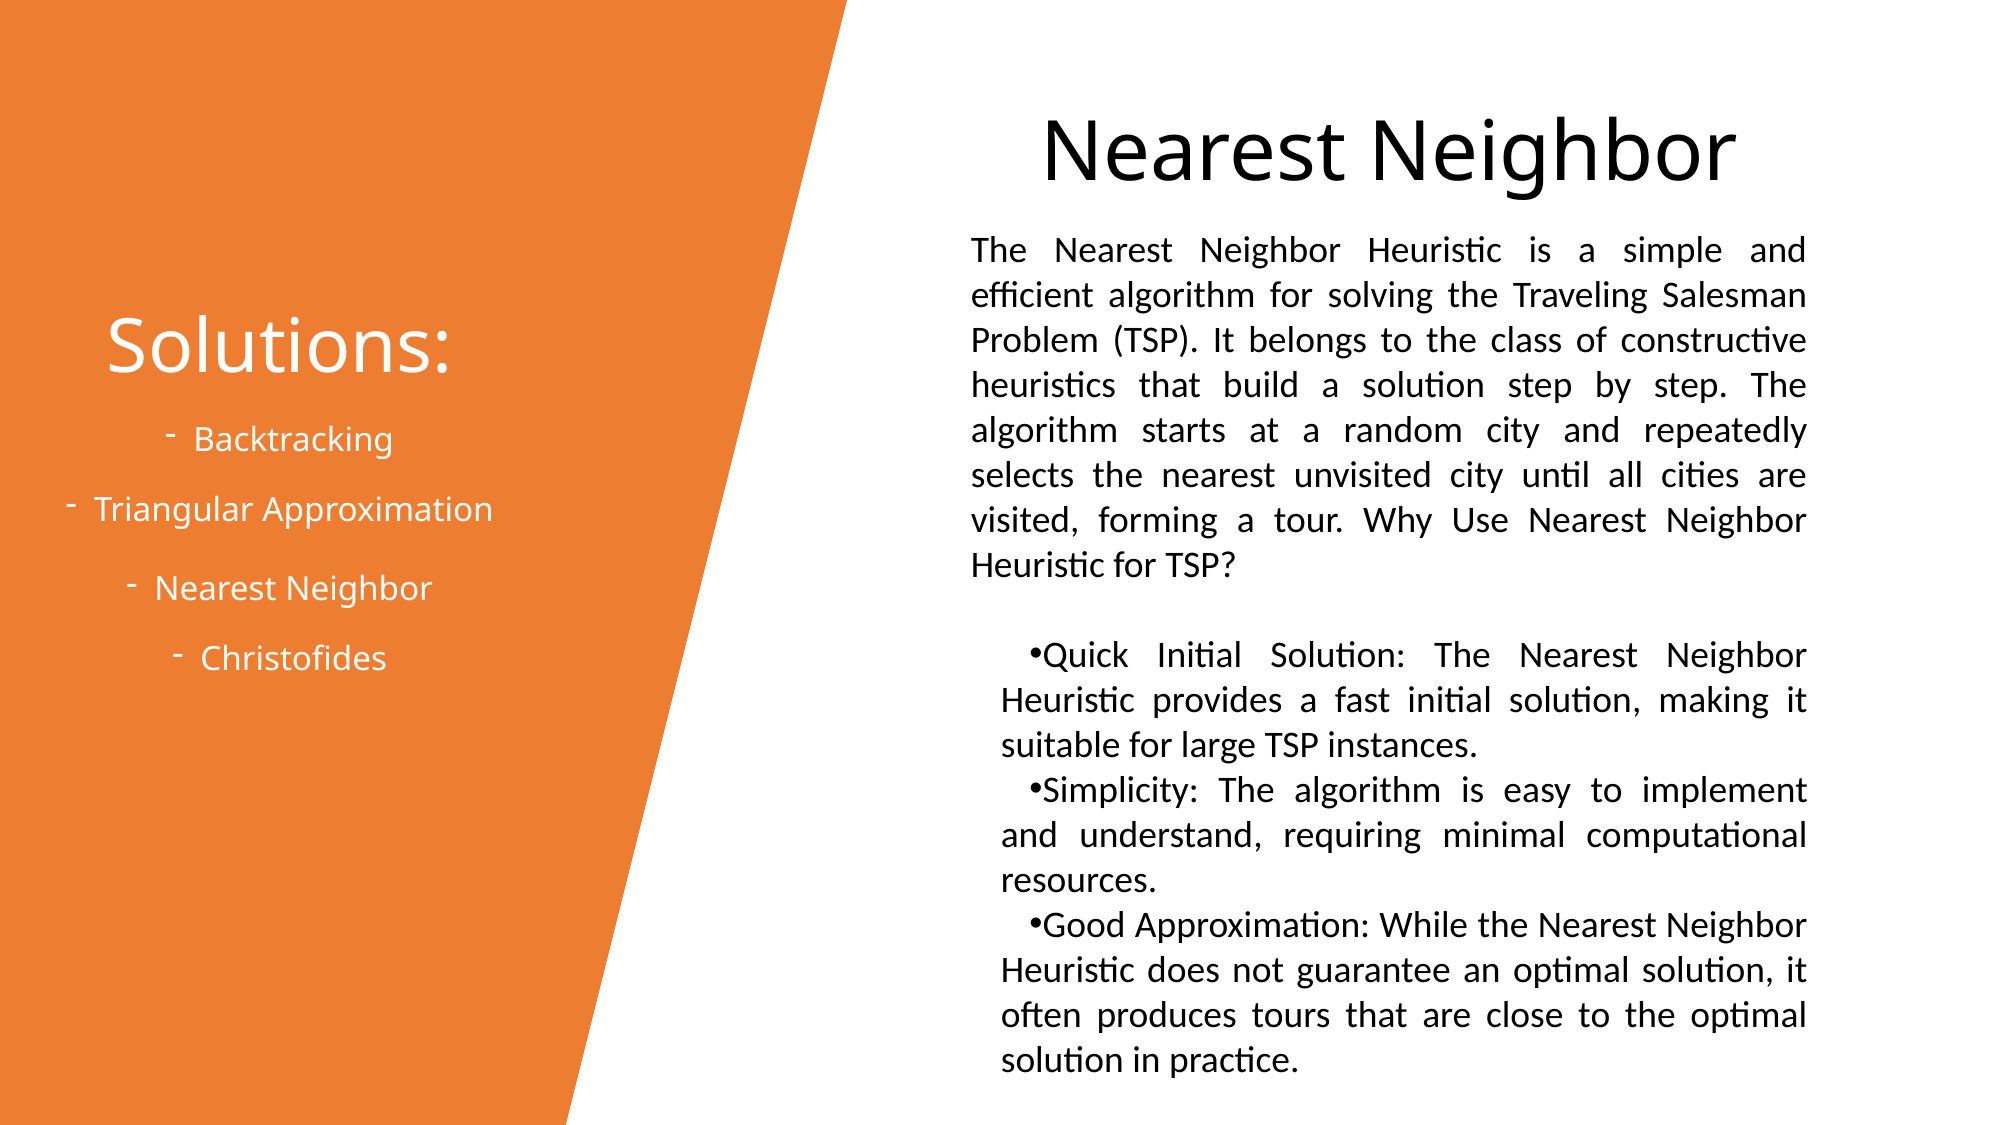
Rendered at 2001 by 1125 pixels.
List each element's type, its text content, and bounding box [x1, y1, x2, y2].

text_box The Nearest Neighbor Heuristic is a simple and efficient algorithm for solving the Traveling Salesman Problem (TSP). It belongs to the class of constructive heuristics that build a solution step by step. The algorithm starts at a random city and repeatedly selects the nearest unvisited city until all cities are visited, forming a tour. Why Use Nearest Neighbor Heuristic for TSP? Quick Initial Solution: The Nearest Neighbor Heuristic provides a fast initial solution, making it suitable for large TSP instances. Simplicity: The algorithm is easy to implement and understand, requiring minimal computational resources. Good Approximation: While the Nearest Neighbor Heuristic does not guarantee an optimal solution, it often produces tours that are close to the optimal solution in practice. [956, 217, 1823, 1088]
text_box Nearest Neighbor [974, 89, 1805, 205]
text_box Solutions: Backtracking Triangular Approximation Nearest Neighbor Christofides [0, 0, 849, 1125]
